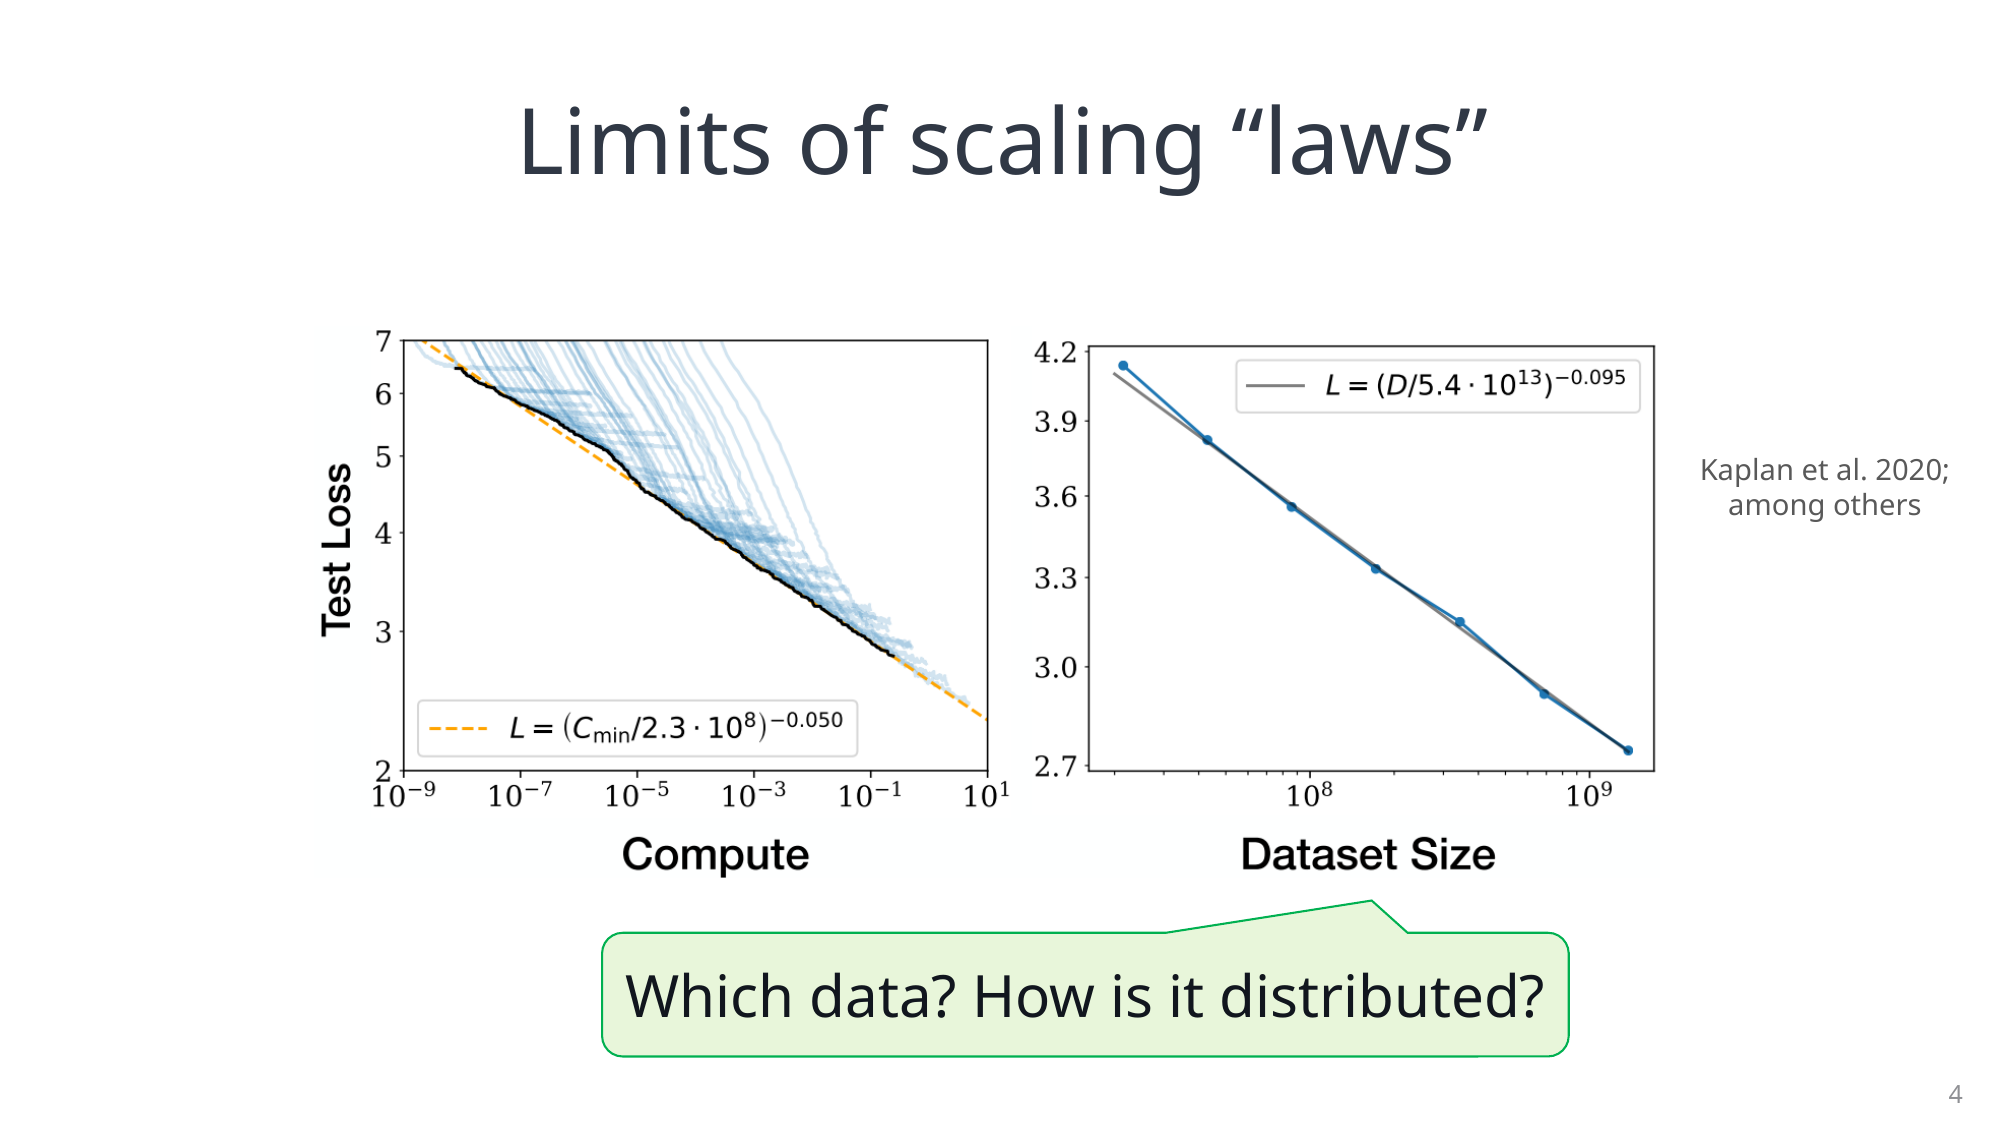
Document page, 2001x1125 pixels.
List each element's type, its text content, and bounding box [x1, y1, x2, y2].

picture [284, 324, 1660, 878]
text_box Kaplan et al. 2020; among others [1674, 444, 1976, 530]
title Limits of scaling “laws” [32, 62, 1974, 228]
text_box Which data? How is it distributed? [601, 899, 1570, 1058]
slide_number 4 [1912, 1065, 2000, 1125]
